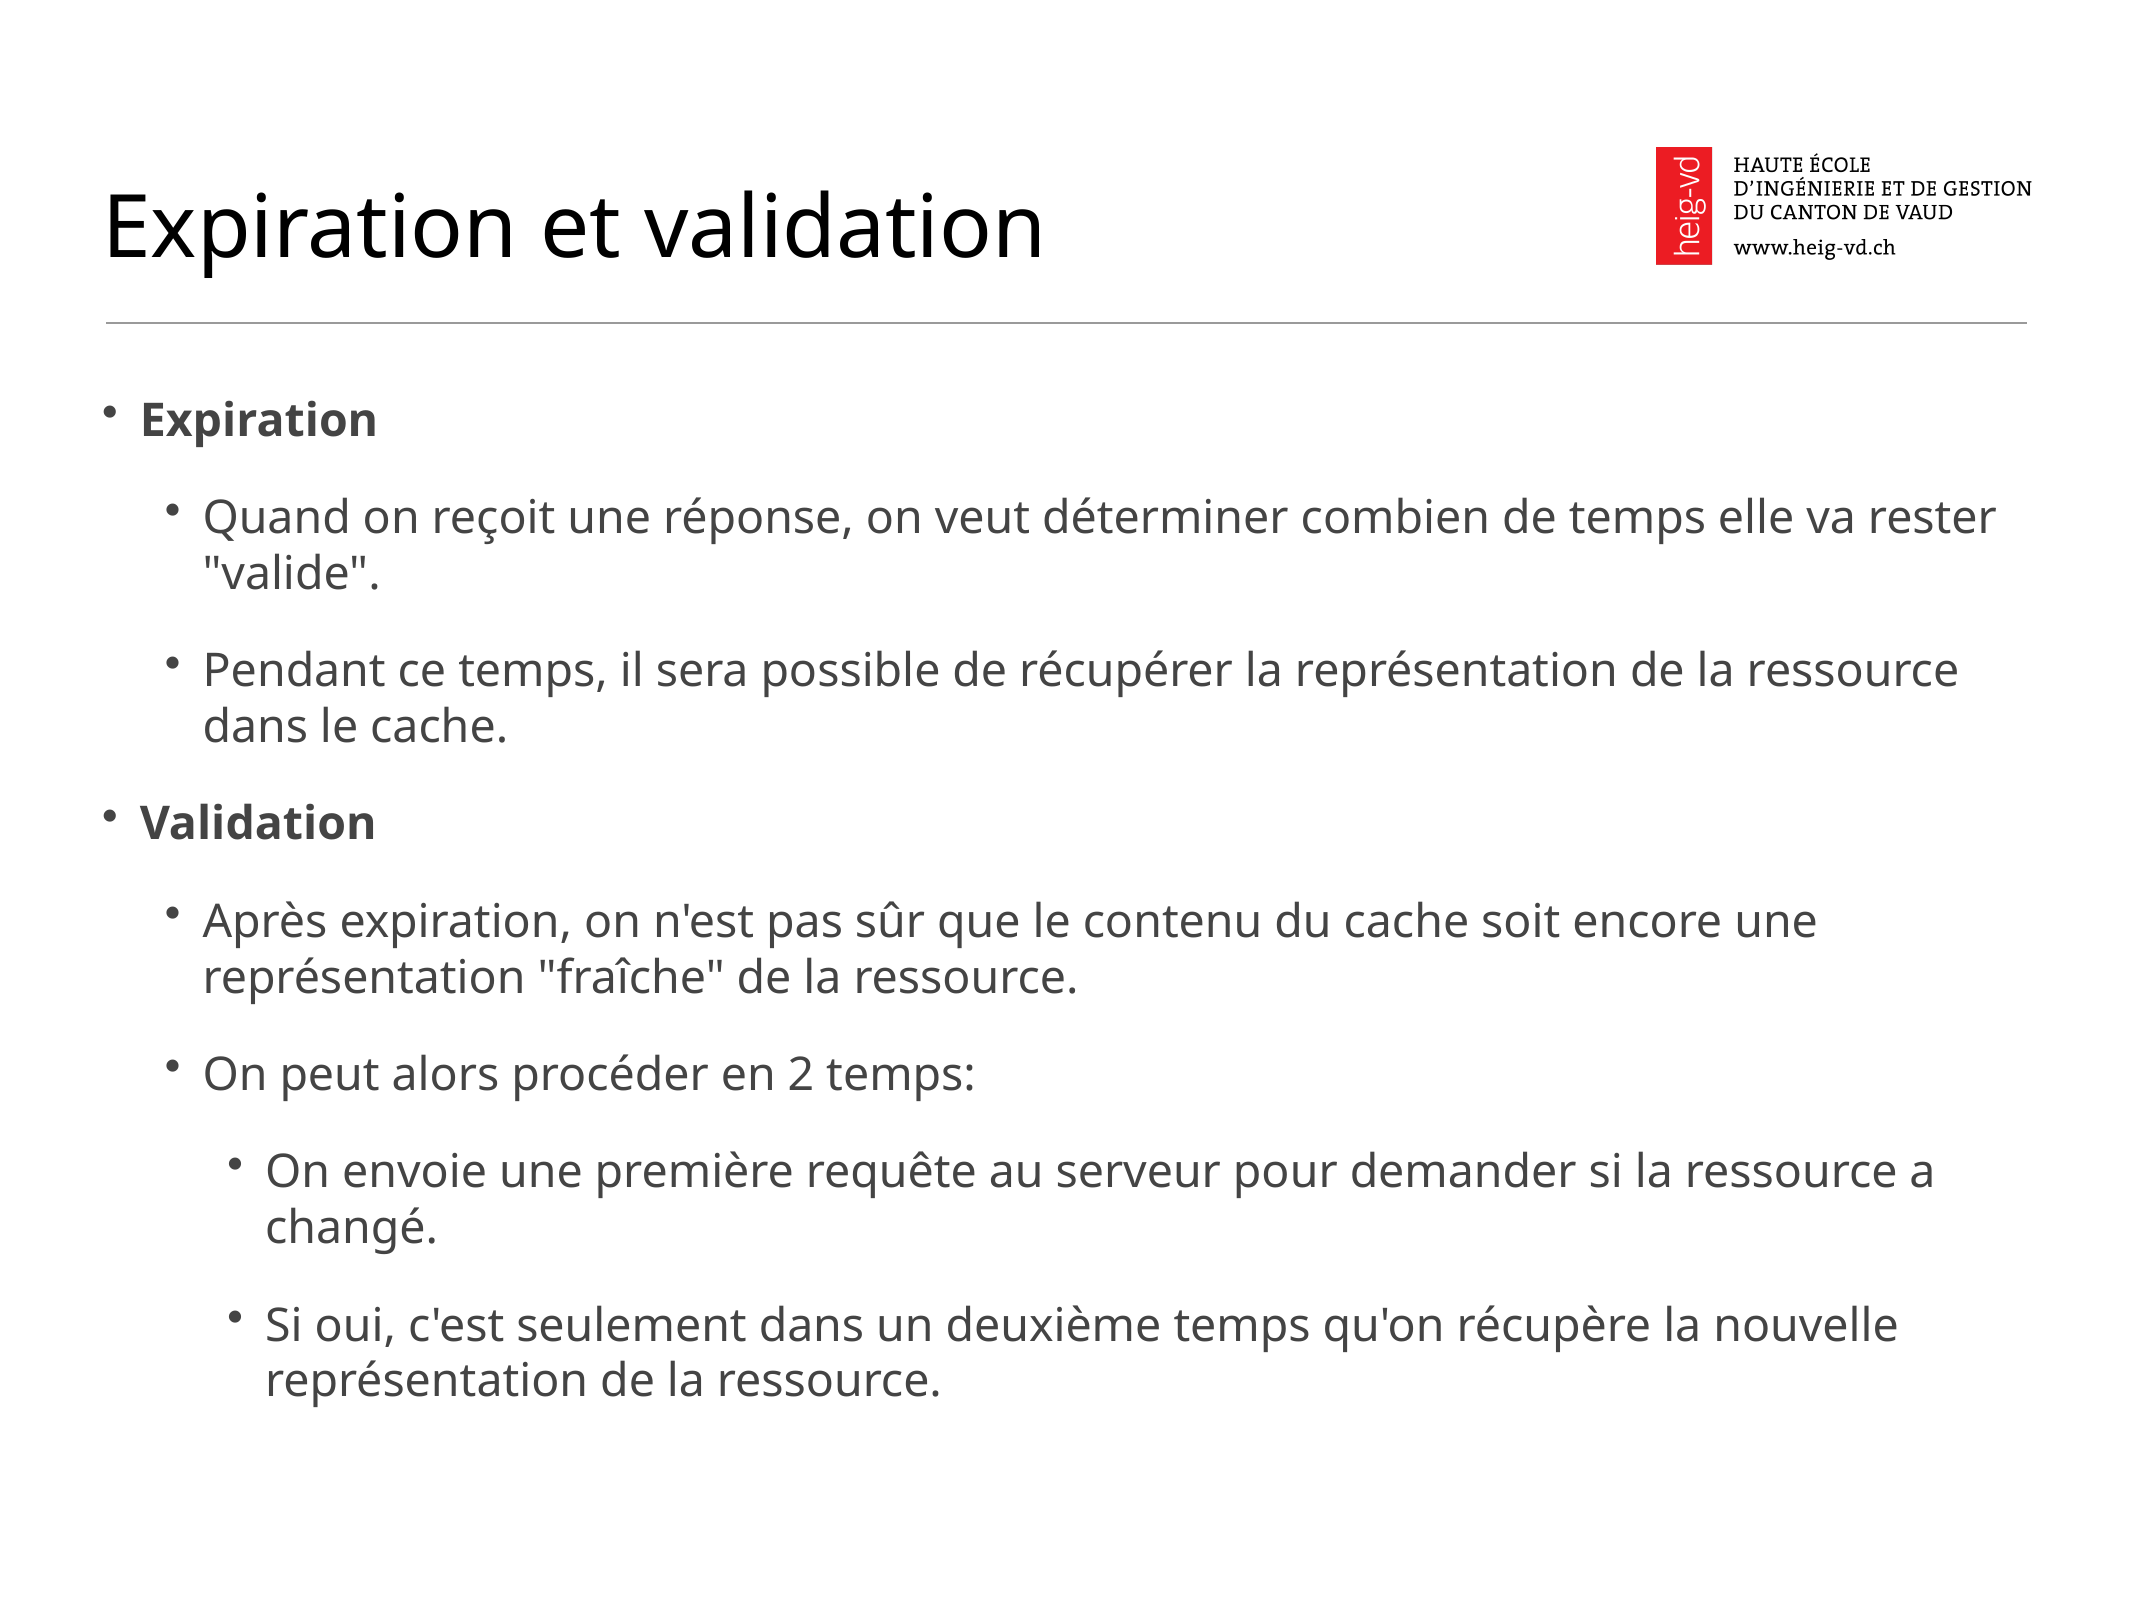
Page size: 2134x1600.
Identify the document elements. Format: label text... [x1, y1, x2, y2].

title Expiration et validation [93, 53, 2041, 284]
list Expiration Quand on reçoit une réponse, on veut déterminer combien de temps elle va rester "valide". Pendant ce temps, il sera possible de récupérer la représentation de la ressource dans le cache. Validation Après expiration, on n'est pas sûr que le contenu du cache soit encore une représentation "fraîche" de la ressource. On peut alors procéder en 2 temps: On envoie une première requête au serveur pour demander si la ressource a changé. Si oui, c'est seulement dans un deuxième temps qu'on récupère la nouvelle représentation de la ressource. [93, 380, 2041, 1459]
